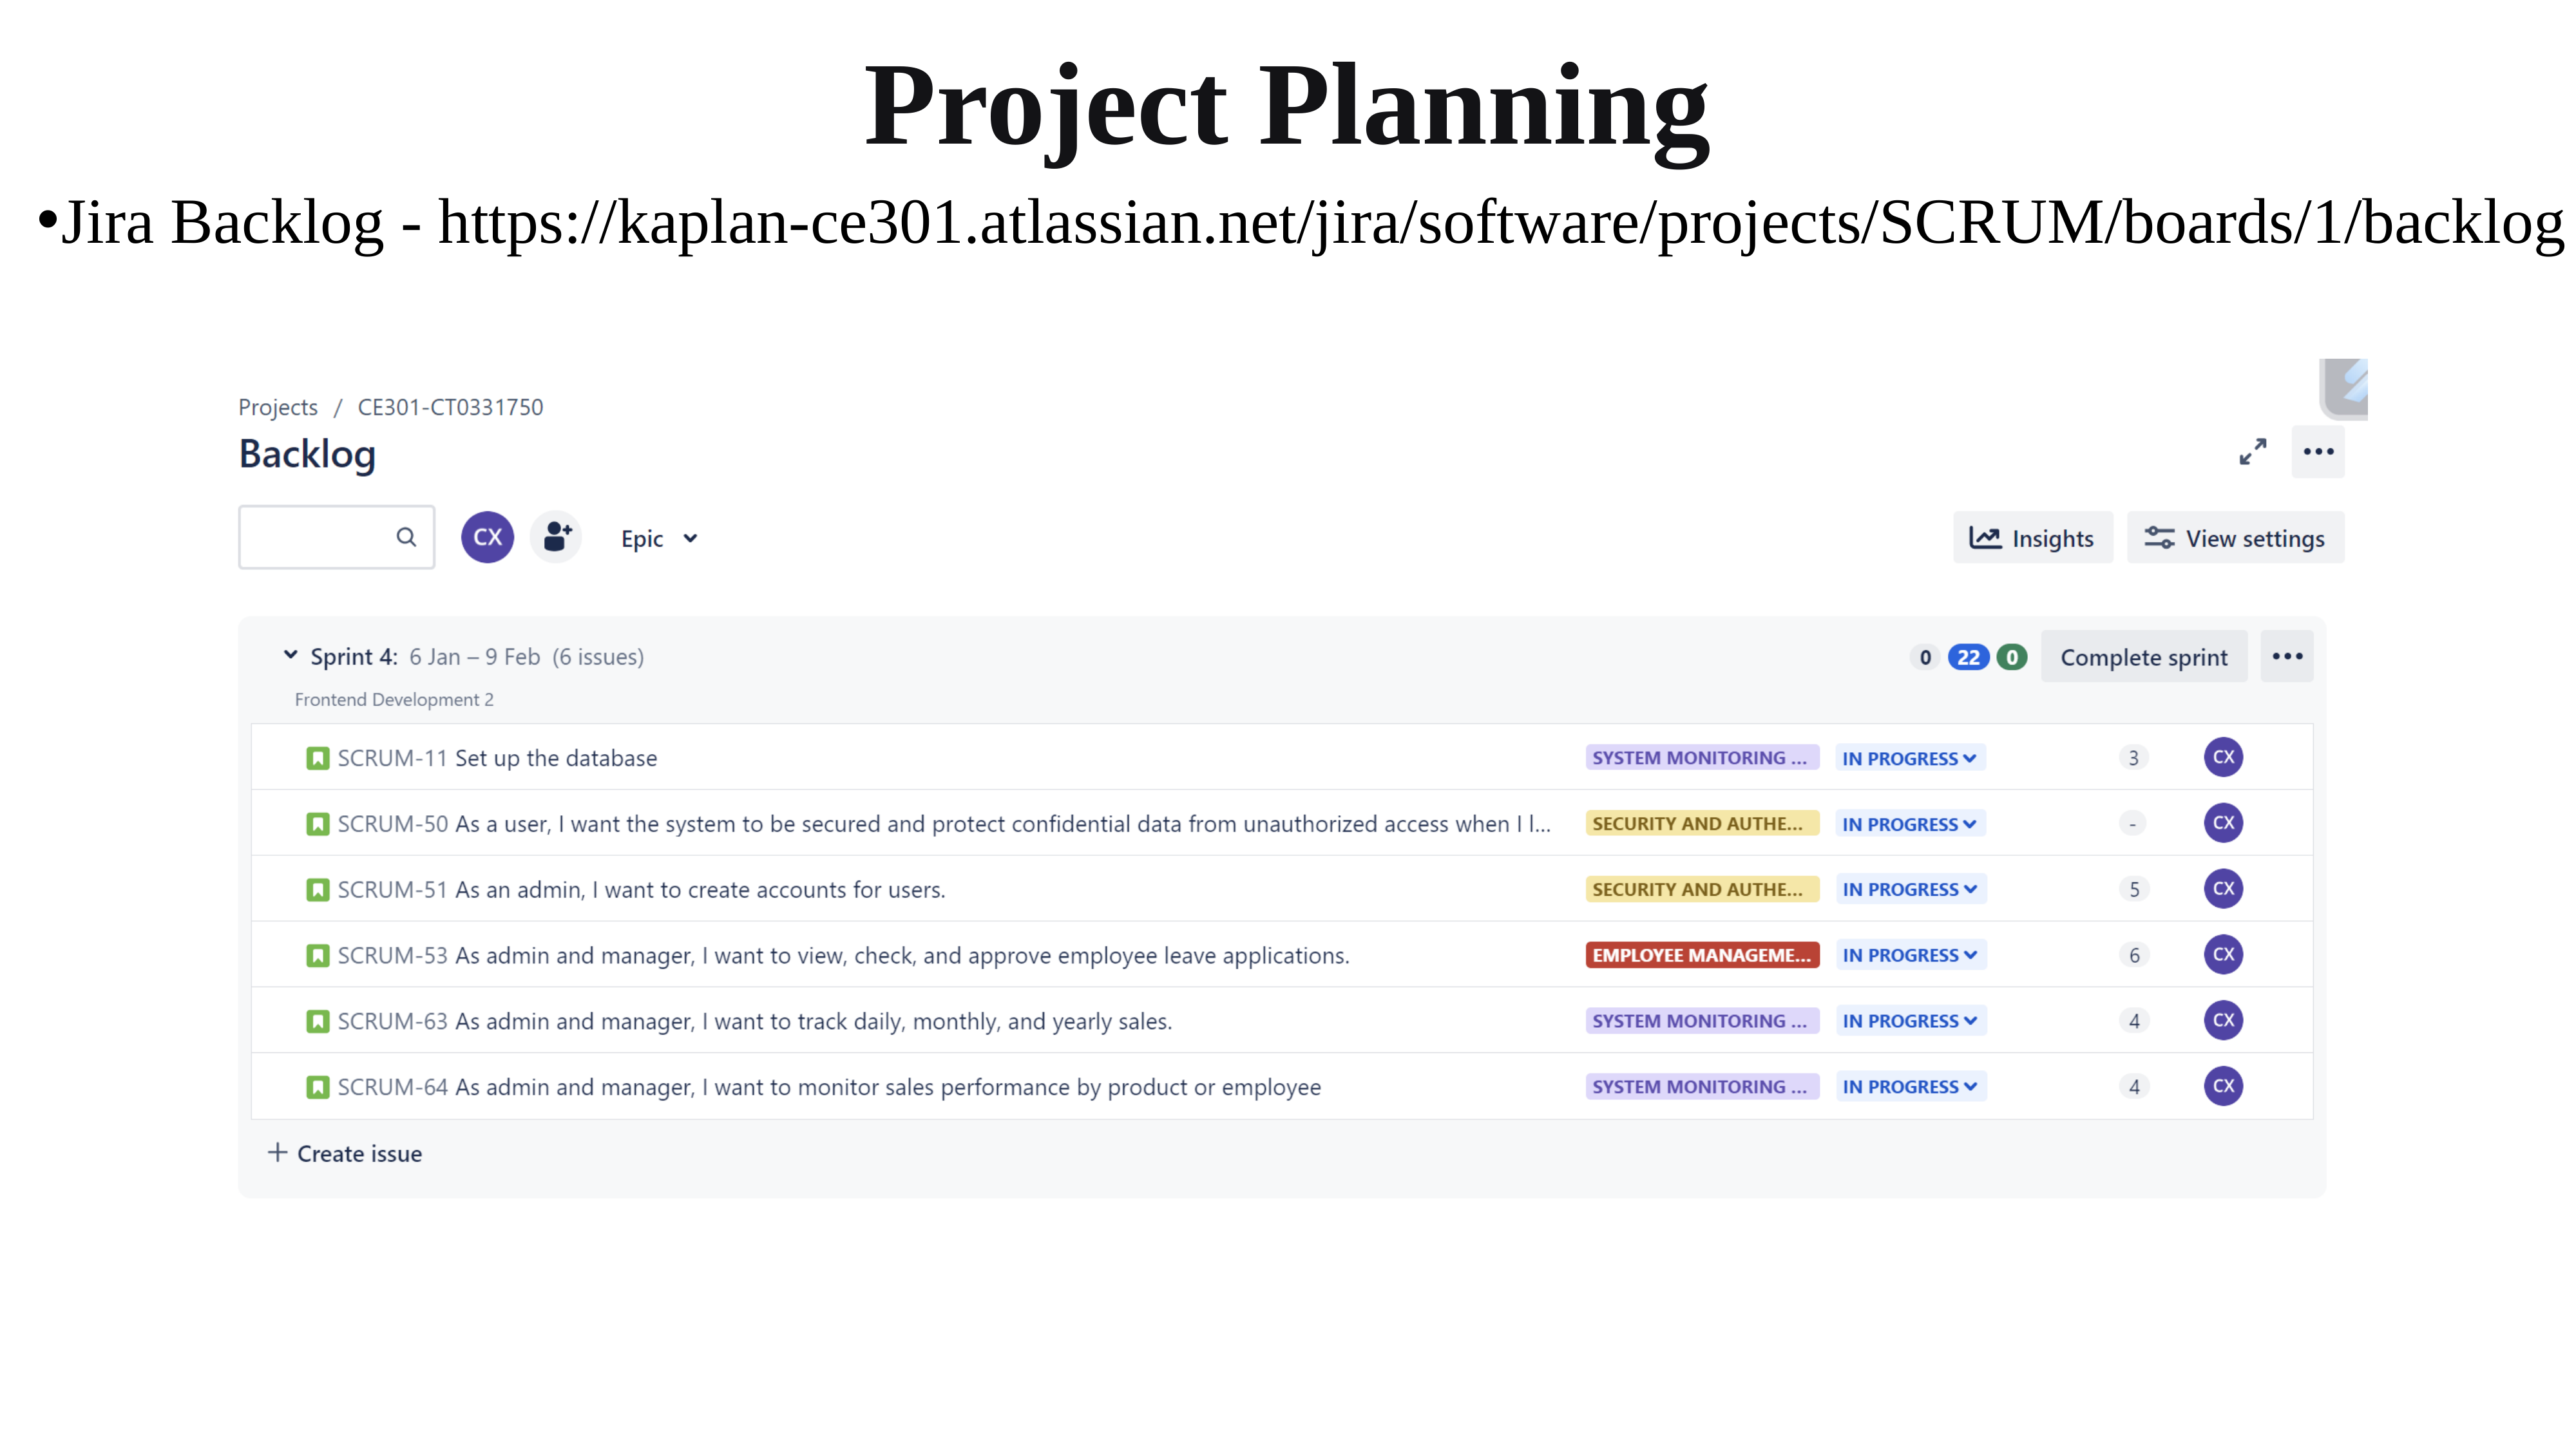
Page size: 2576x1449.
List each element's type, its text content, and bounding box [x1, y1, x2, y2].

text_box Jira Backlog - https://kaplan-ce301.atlassian.net/jira/software/projects/SCRUM/boards/1/backlog [27, 182, 2576, 277]
picture [208, 359, 2368, 1245]
text_box Project Planning [160, 21, 2416, 173]
